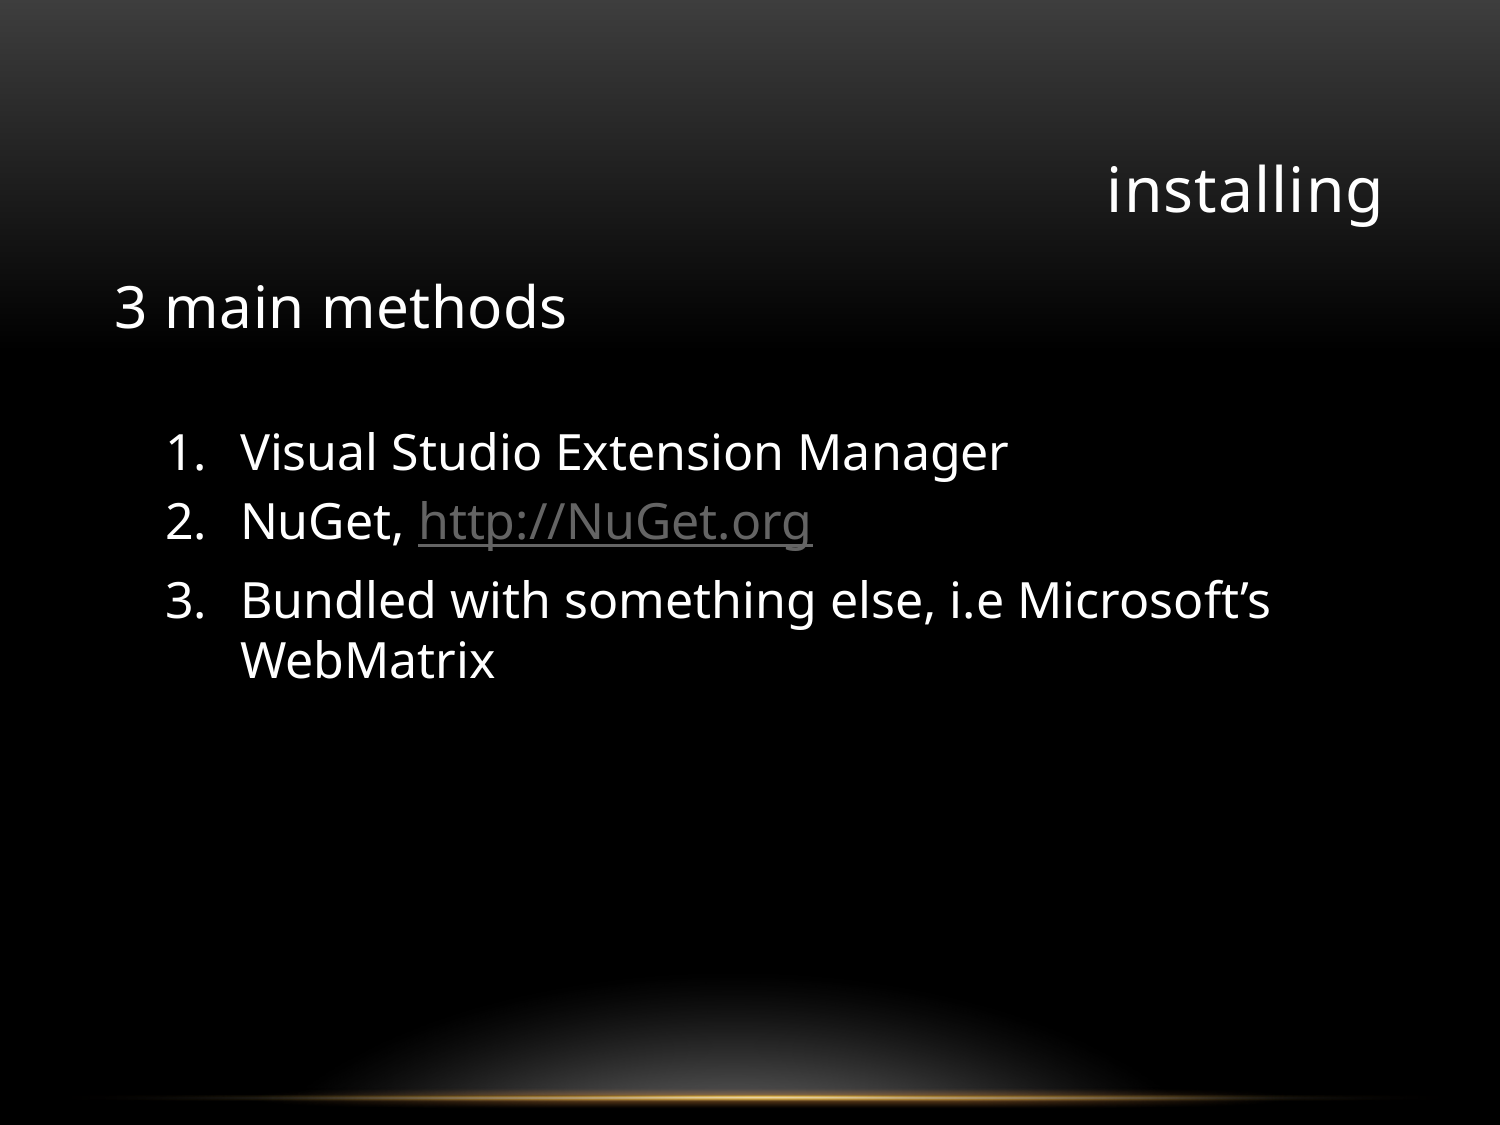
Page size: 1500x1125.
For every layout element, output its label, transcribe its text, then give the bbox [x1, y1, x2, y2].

title installing [99, 45, 1400, 233]
list 3 main methods [99, 262, 1400, 363]
text_box Visual Studio Extension Manager NuGet, http://NuGet.org Bundled with something else, i.e Microsoft’s WebMatrix [150, 412, 1450, 638]
picture [0, 125, 1500, 1125]
